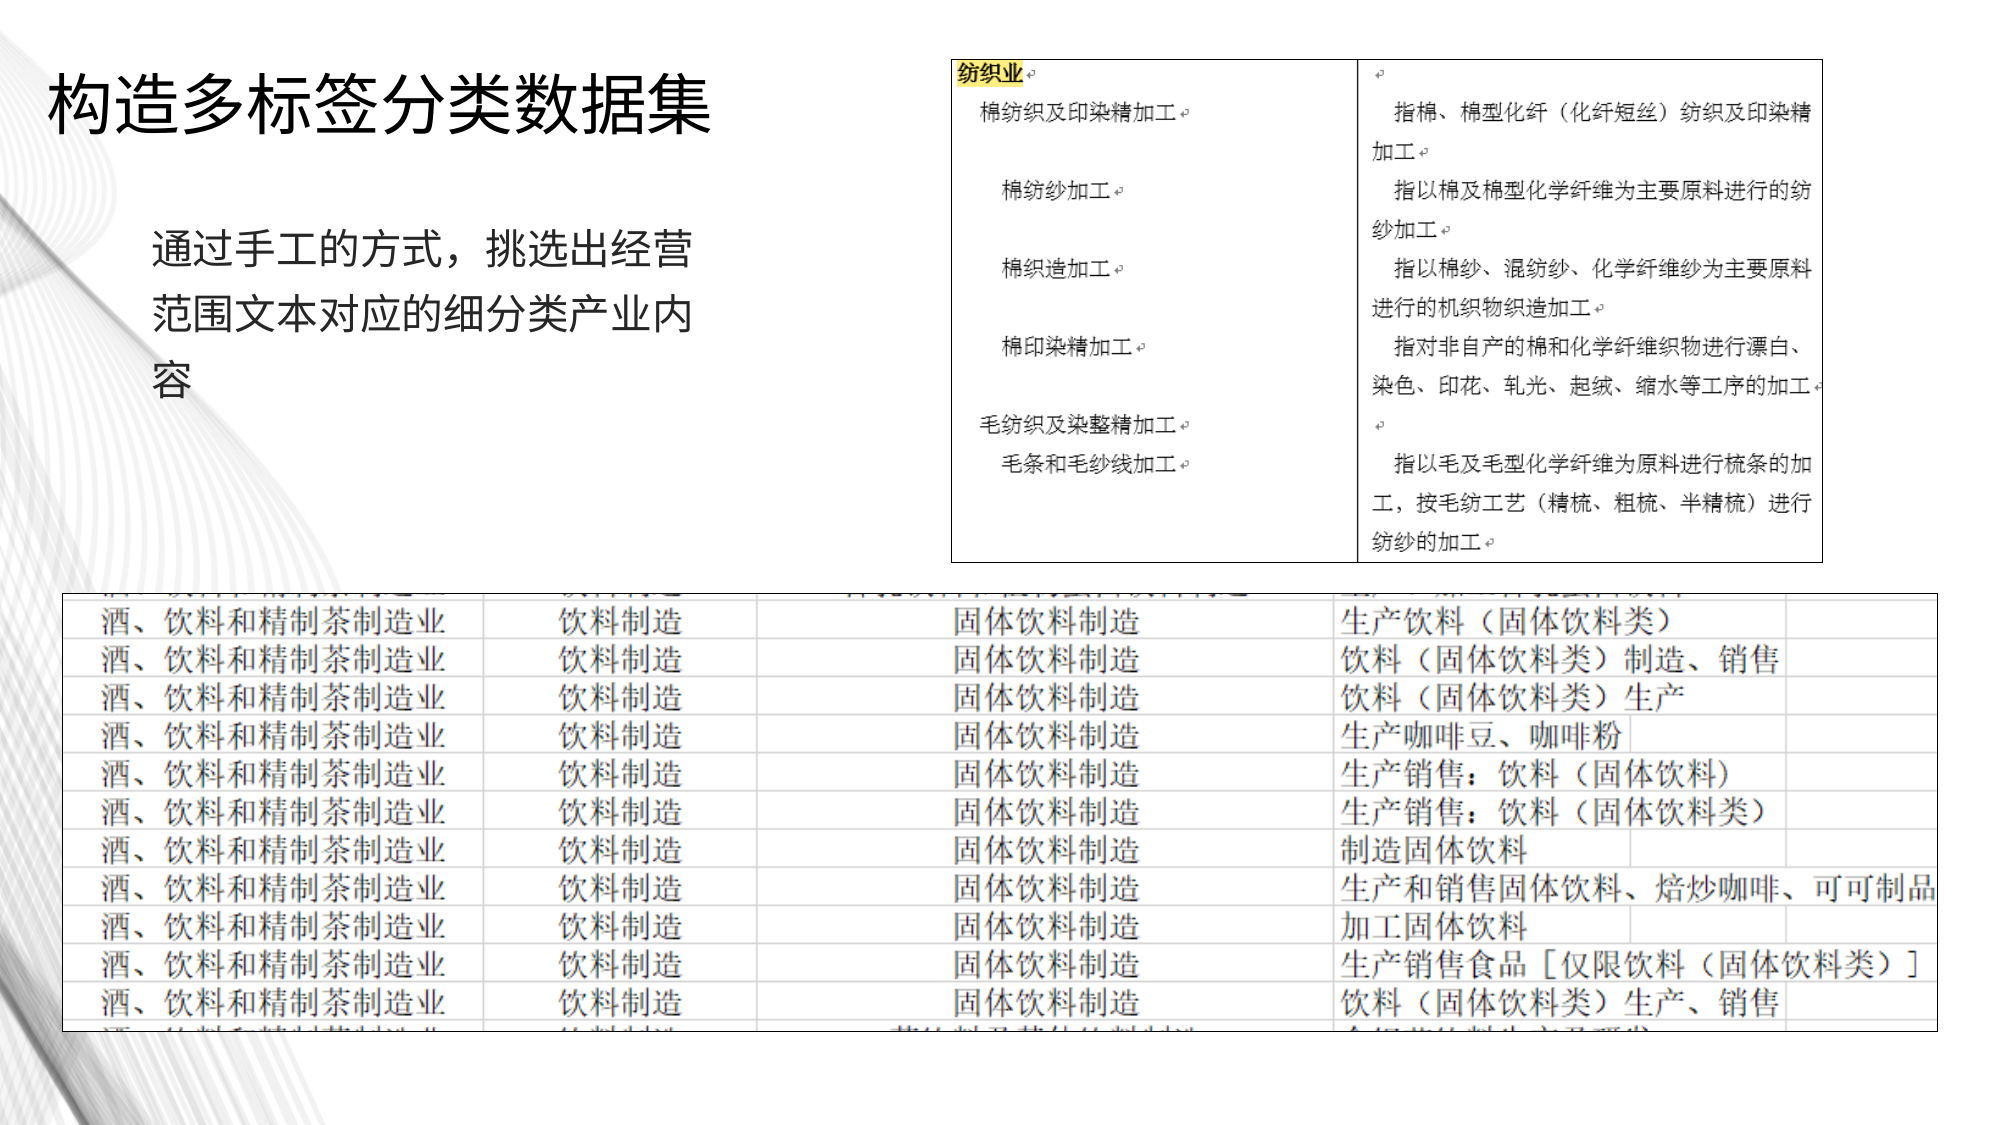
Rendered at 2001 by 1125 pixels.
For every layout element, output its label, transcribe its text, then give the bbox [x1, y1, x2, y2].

text_box 构造多标签分类数据集 [31, 55, 750, 151]
text_box 通过手工的方式，挑选出经营范围文本对应的细分类产业内容 [136, 200, 712, 411]
picture [0, 0, 2000, 1125]
